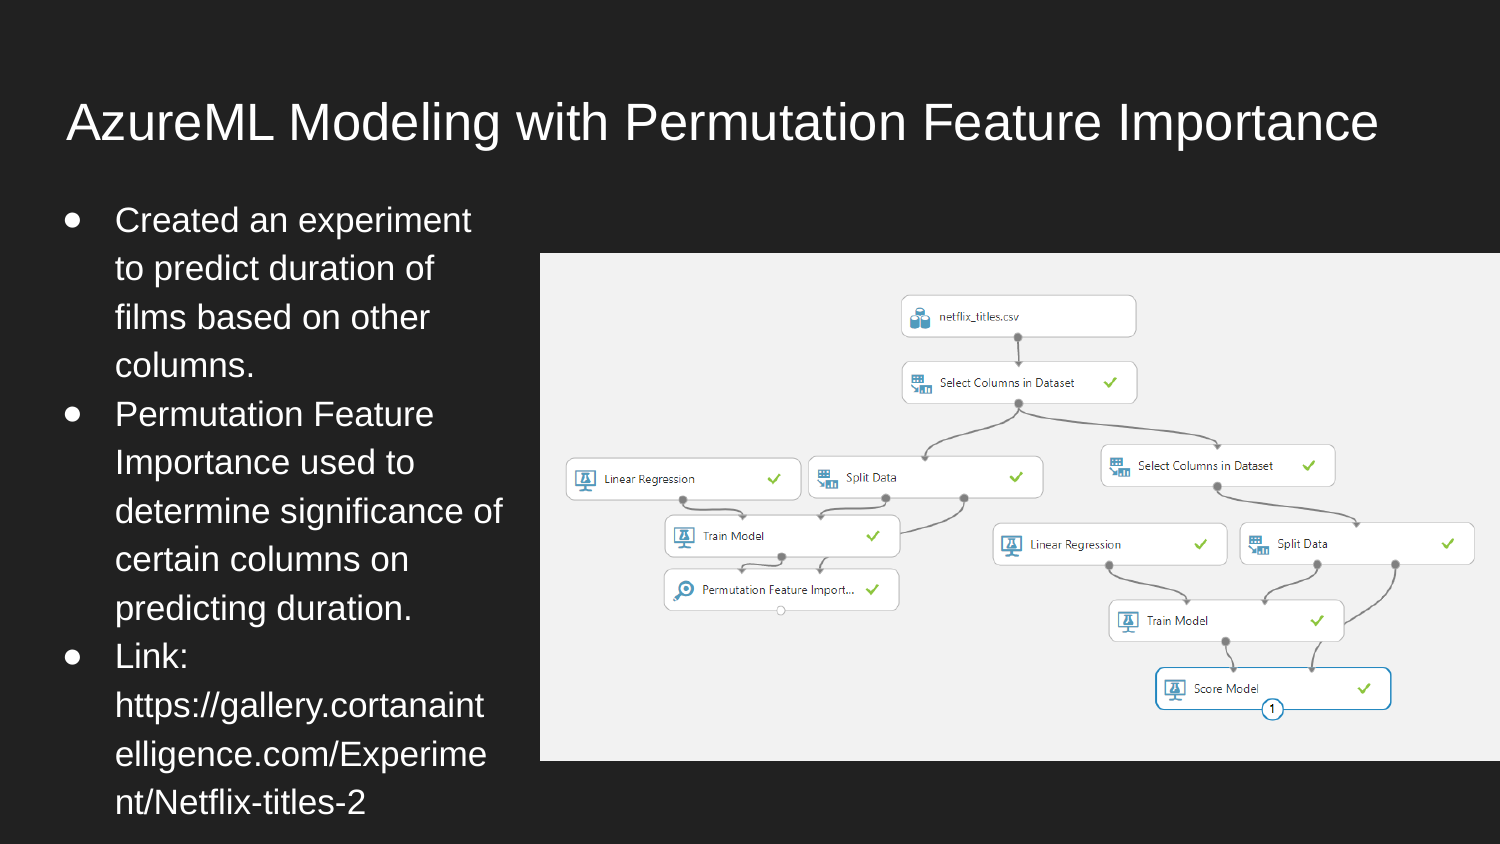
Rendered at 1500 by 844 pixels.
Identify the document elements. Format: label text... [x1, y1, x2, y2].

list Created an experiment to predict duration of films based on other columns. Permutation Feature Importance used to determine significance of certain columns on predicting duration. Link: https://gallery.cortanaintelligence.com/Experiment/Netflix-titles-2 [29, 175, 519, 840]
picture [540, 253, 1500, 762]
title AzureML Modeling with Permutation Feature Importance [51, 72, 1449, 167]
